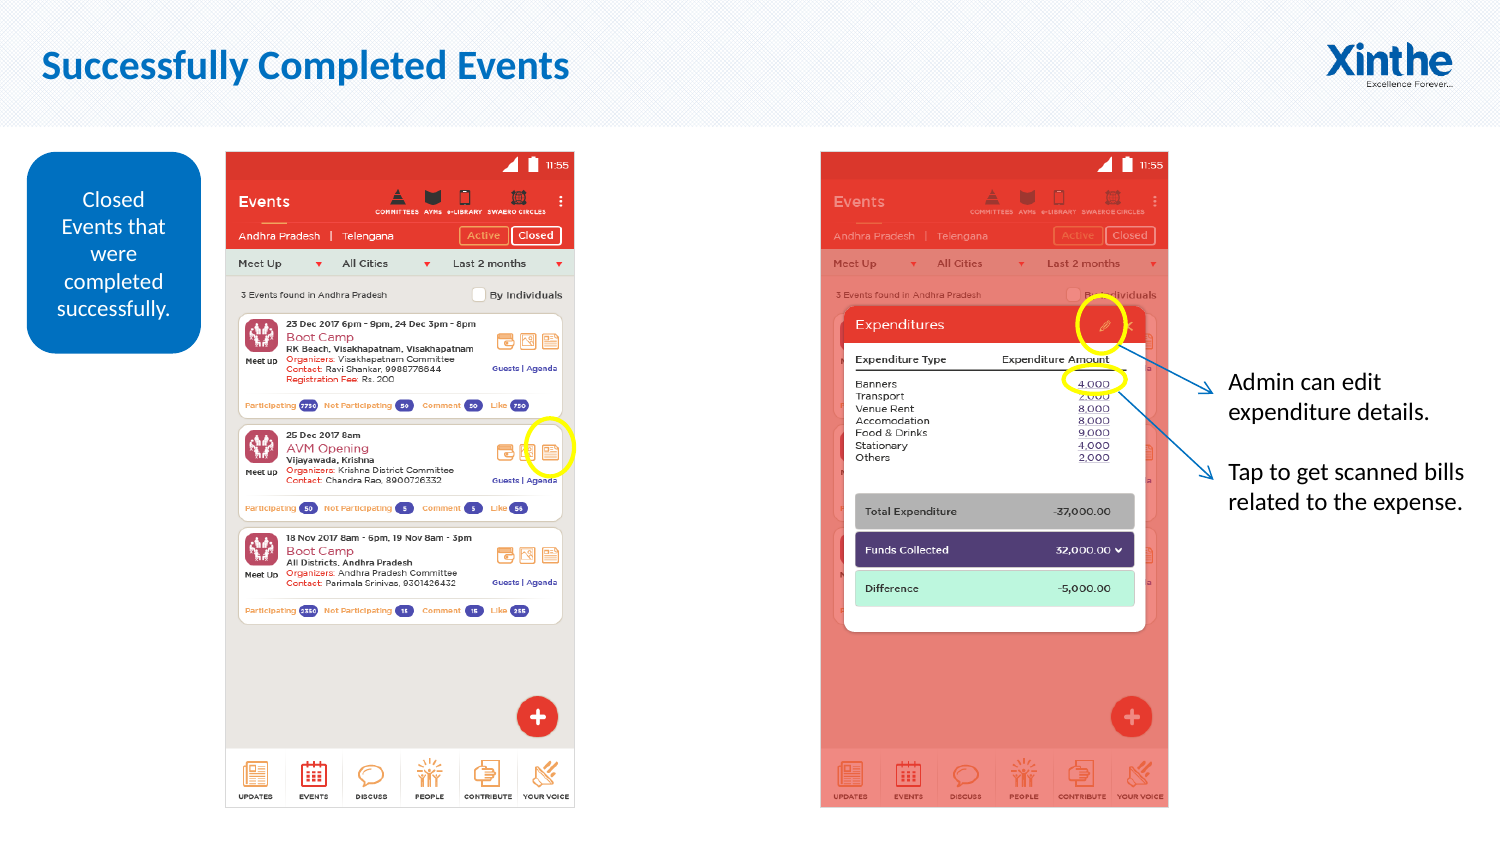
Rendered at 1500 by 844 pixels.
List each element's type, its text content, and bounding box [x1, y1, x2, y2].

text_box [0, 0, 1500, 129]
text_box Successfully Completed Events [26, 30, 995, 96]
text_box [1118, 344, 1214, 391]
picture [225, 151, 575, 809]
picture [820, 151, 1170, 809]
text_box Admin can edit expenditure details. Tap to get scanned bills related to the expense. [1213, 358, 1500, 523]
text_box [1118, 391, 1214, 481]
picture [1326, 42, 1453, 89]
text_box Closed Events that were completed successfully. [24, 149, 204, 356]
